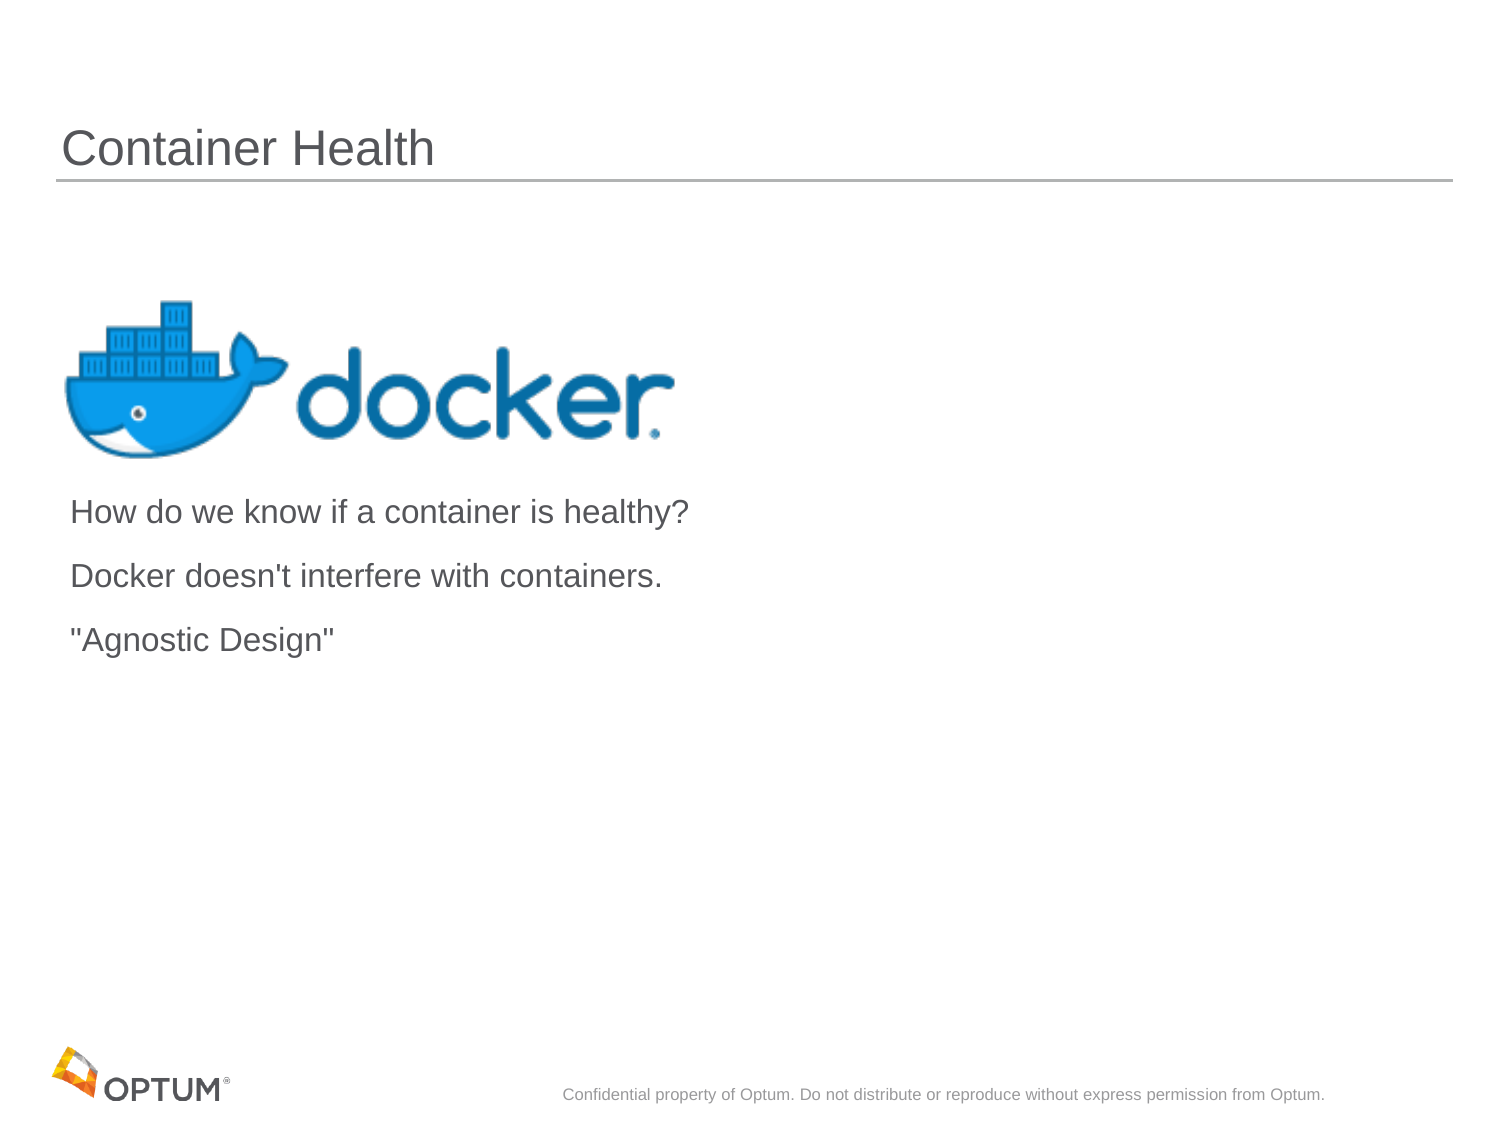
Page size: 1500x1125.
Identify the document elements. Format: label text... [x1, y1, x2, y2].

title Container Health [60, 0, 1454, 177]
picture [50, 1044, 231, 1101]
picture [61, 299, 681, 461]
footer Confidential property of Optum. Do not distribute or reproduce without express permission from Optum. [508, 1064, 1381, 1124]
list How do we know if a container is healthy? Docker doesn't interfere with containers. "Agnostic Design" [60, 299, 1454, 968]
